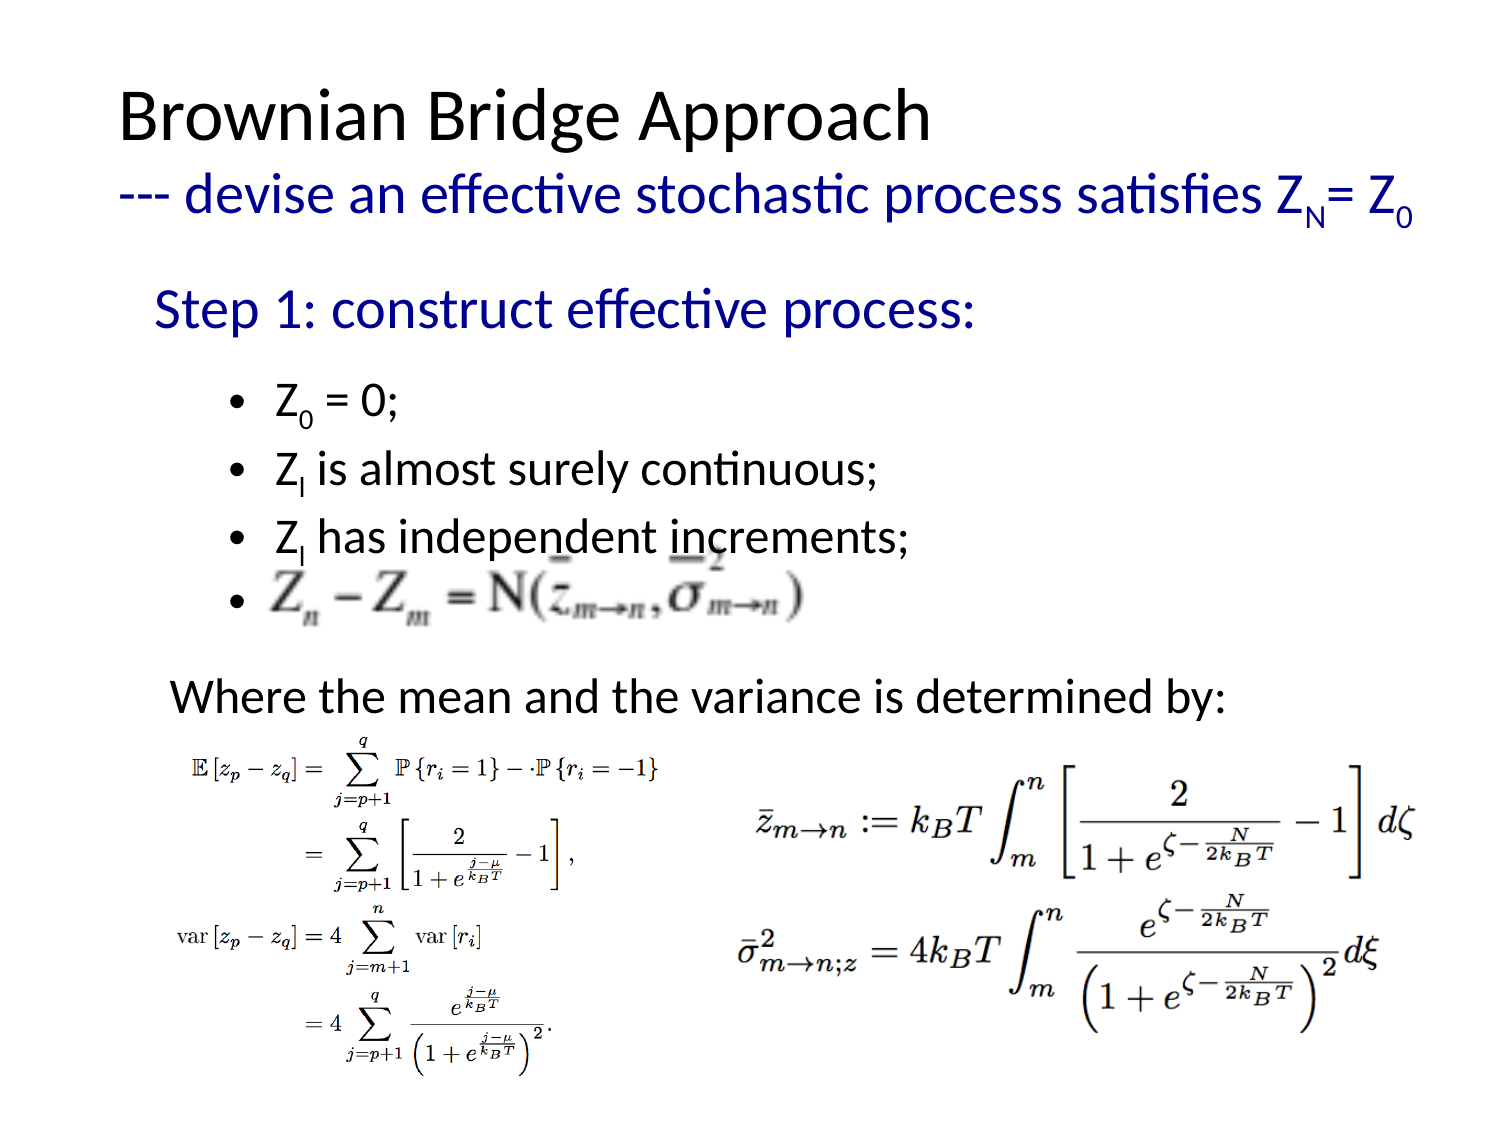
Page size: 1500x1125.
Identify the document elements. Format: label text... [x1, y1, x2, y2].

text_box Step 1: construct effective process: [140, 262, 993, 348]
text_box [213, 359, 936, 636]
text_box Brownian Bridge Approach --- devise an effective stochastic process satisfies ZN= Z0 [103, 58, 1428, 243]
picture [724, 743, 1419, 1044]
picture [166, 725, 673, 1092]
text_box Where the mean and the variance is determined by: [154, 655, 1243, 731]
